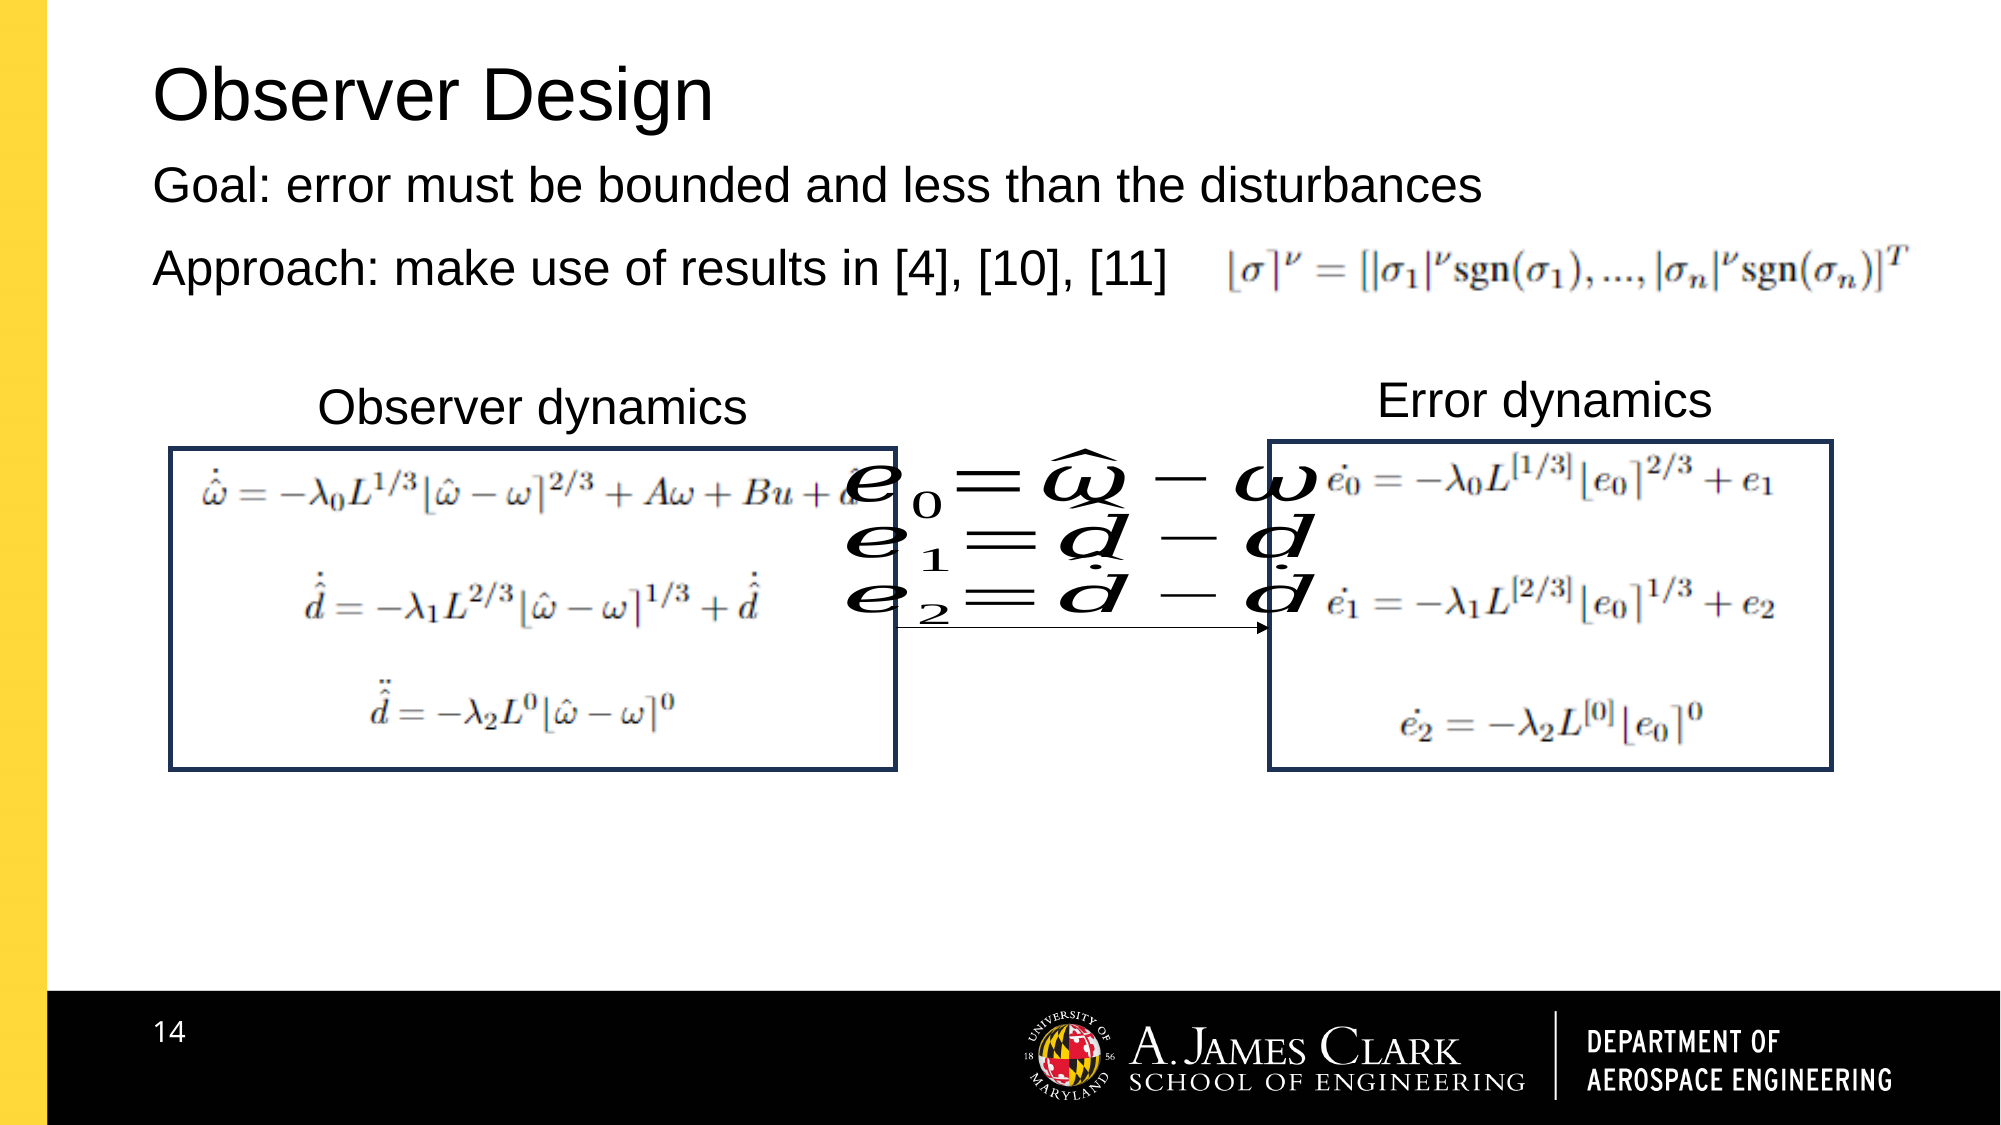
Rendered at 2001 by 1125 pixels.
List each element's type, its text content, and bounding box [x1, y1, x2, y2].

text_box [1269, 441, 1833, 771]
text_box Approach: make use of results in [4], [10], [11] [137, 228, 1863, 313]
title Observer Design [137, 0, 1863, 145]
text_box [169, 448, 897, 771]
picture [0, 0, 2001, 1125]
text_box Goal: error must be bounded and less than the disturbances [137, 145, 1863, 228]
footer 14 [137, 1002, 985, 1063]
text_box Error dynamics [1304, 359, 1786, 444]
text_box Observer dynamics [292, 366, 774, 448]
